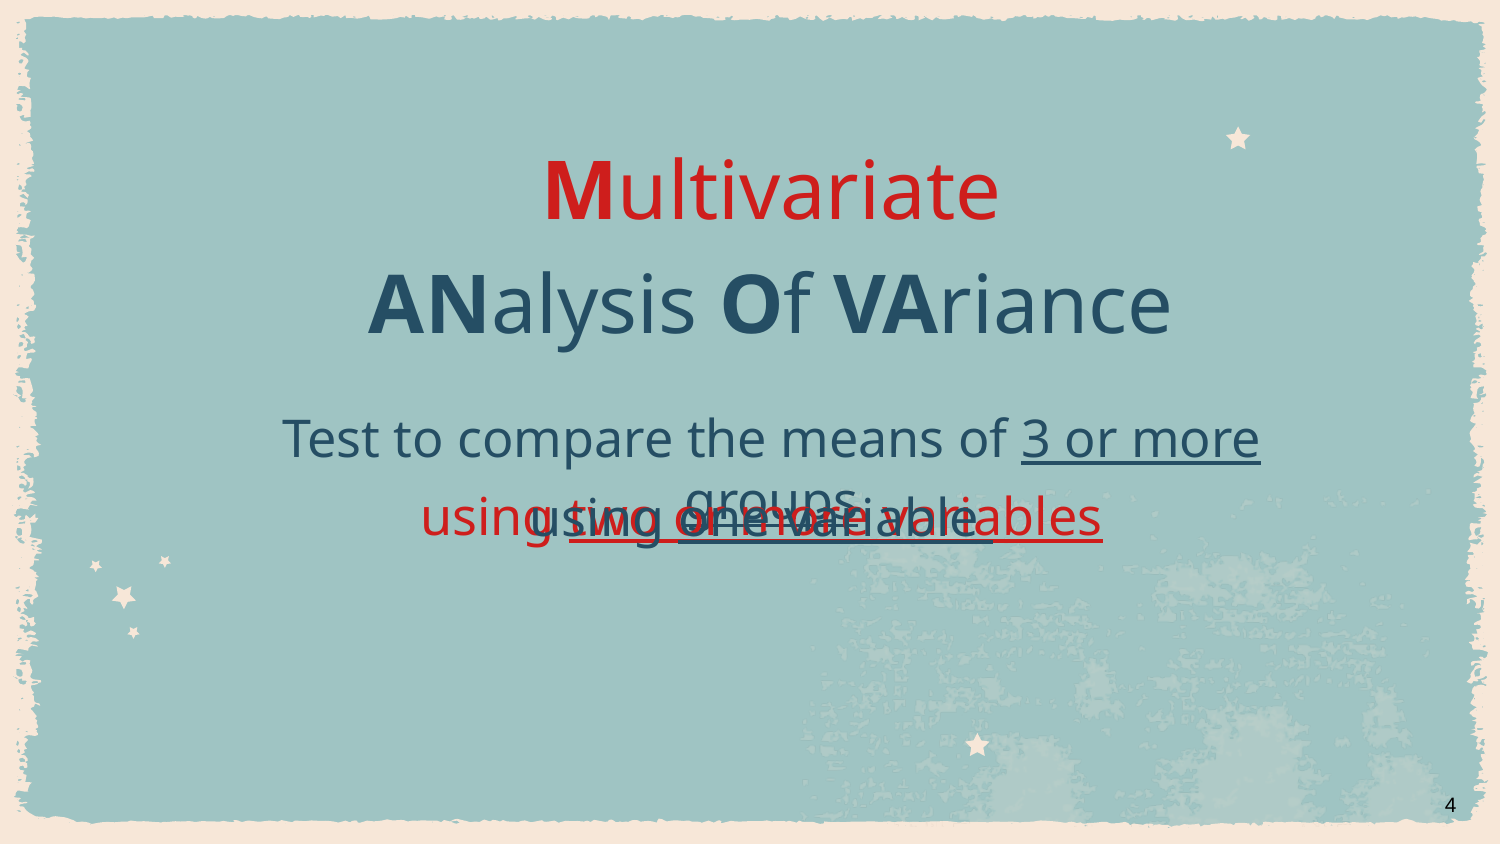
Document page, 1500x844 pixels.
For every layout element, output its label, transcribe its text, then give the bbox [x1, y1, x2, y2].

text_box 4 [1429, 784, 1472, 825]
text_box Test to compare the means of 3 or more groups [101, 344, 1368, 494]
text_box Multivariate [526, 131, 1016, 244]
text_box using two or more variables [405, 475, 1118, 588]
picture [777, 462, 1473, 827]
text_box using one variable [514, 476, 1008, 554]
text_box ANalysis Of VAriance [354, 244, 1189, 392]
